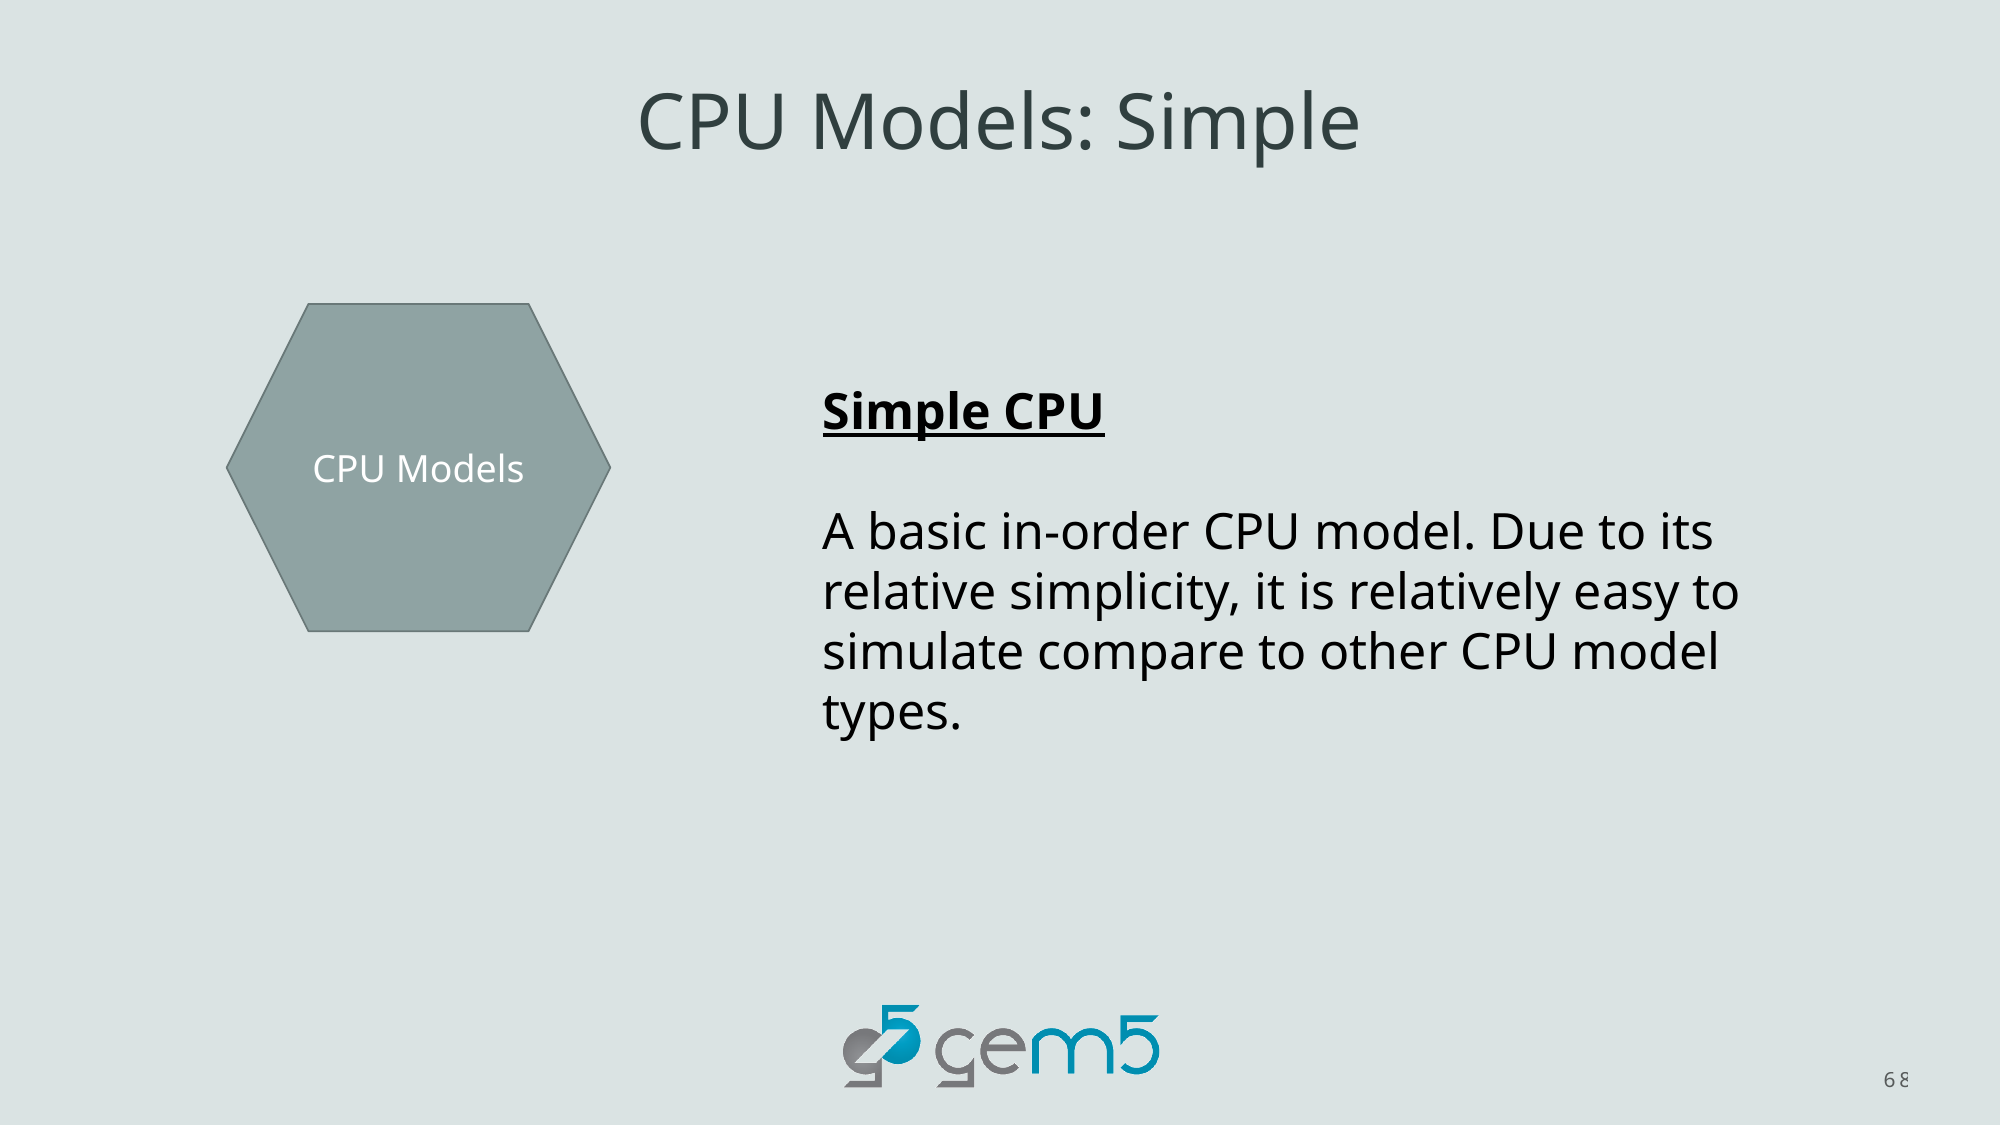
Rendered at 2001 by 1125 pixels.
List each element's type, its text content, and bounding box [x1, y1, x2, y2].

text_box CPU Models [225, 303, 612, 633]
picture [807, 965, 1193, 1120]
slide_number 68 [1637, 1042, 1927, 1119]
text_box Simple CPU A basic in-order CPU model. Due to its relative simplicity, it is relatively easy to simulate compare to other CPU model types. [808, 371, 1829, 747]
title CPU Models: Simple [162, 64, 1838, 173]
